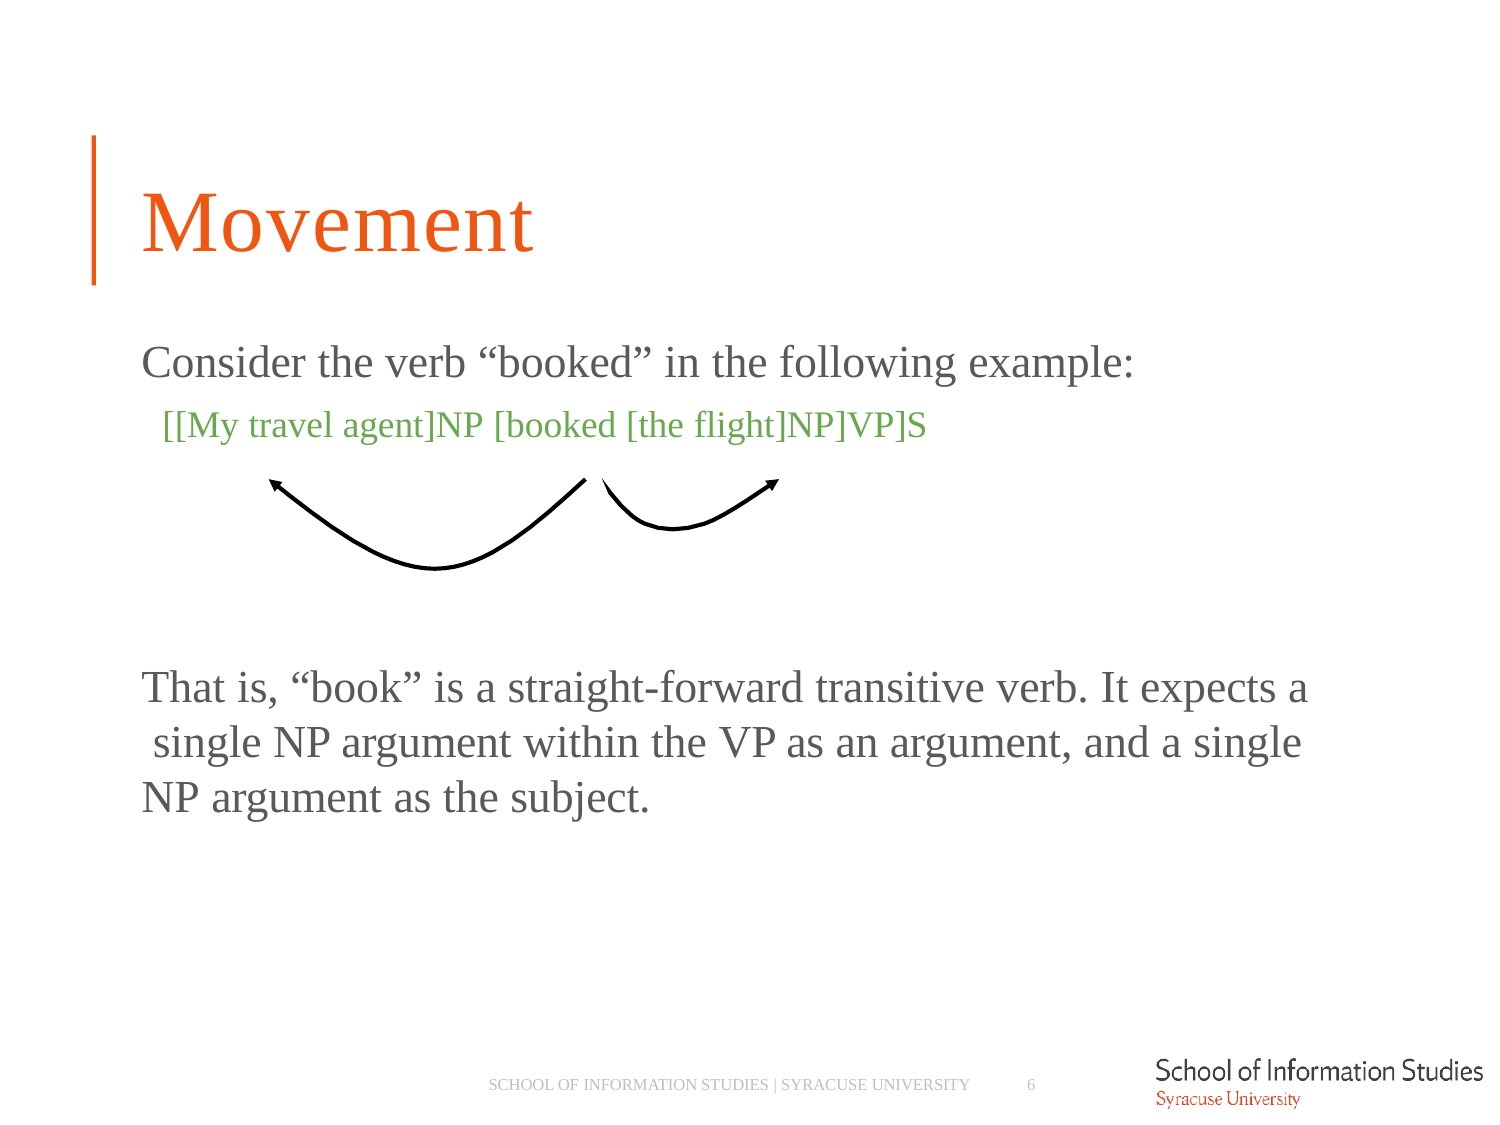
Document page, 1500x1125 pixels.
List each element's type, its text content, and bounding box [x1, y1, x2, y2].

text_box That is, “book” is a straight-forward transitive verb. It expects a single NP argument within the VP as an argument, and a single NP argument as the subject. [139, 654, 1315, 822]
slide_number 6 [1020, 1064, 1042, 1125]
text_box [601, 477, 780, 532]
footer SCHOOL OF INFORMATION STUDIES | SYRACUSE UNIVERSITY [486, 1073, 979, 1125]
picture [1156, 1058, 1483, 1109]
text_box Consider the verb “booked” in the following example: ­ [[My travel agent]NP [booked [the flight]NP]VP]S [139, 312, 1141, 446]
text_box [268, 477, 587, 571]
title Movement [138, 162, 537, 353]
